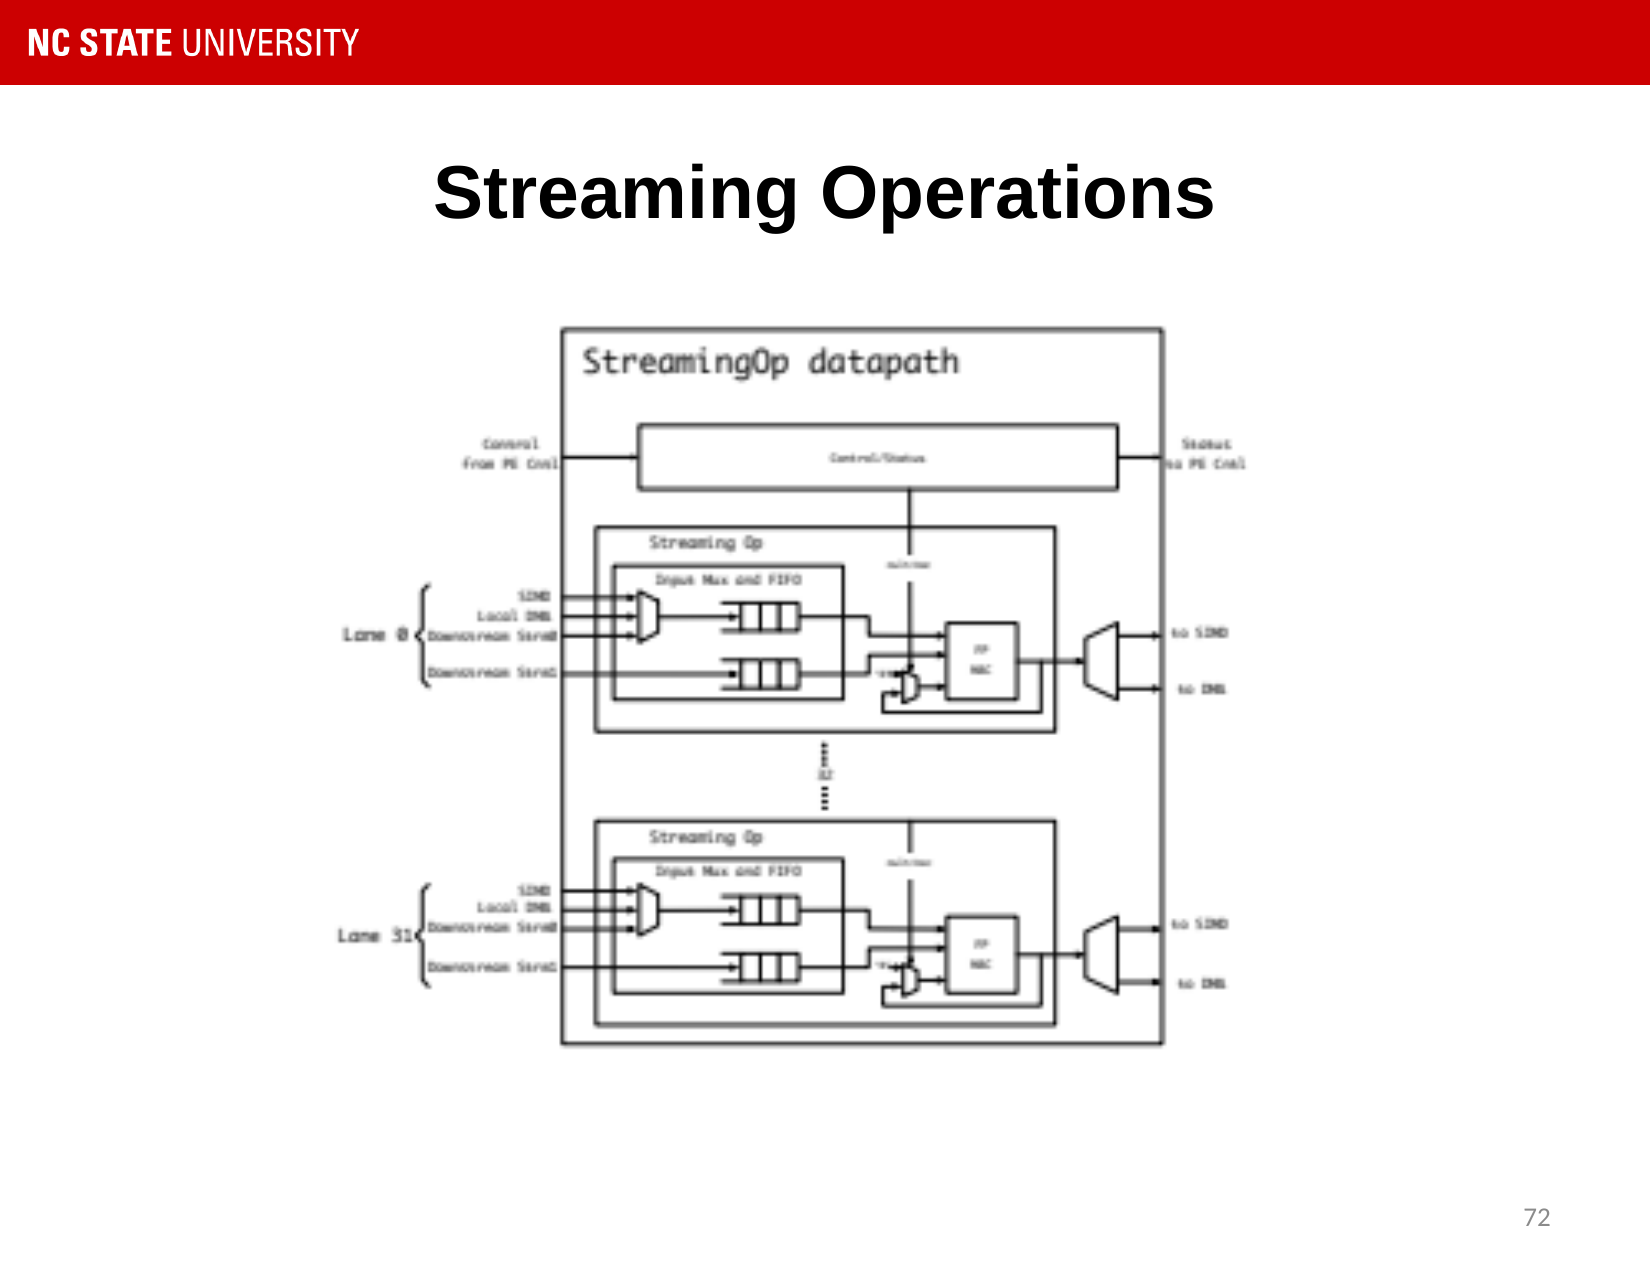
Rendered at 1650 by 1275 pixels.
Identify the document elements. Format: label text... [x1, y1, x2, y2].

title Streaming Operations [82, 89, 1568, 288]
picture [0, 0, 1650, 85]
picture [320, 318, 1249, 1050]
slide_number 72 [1182, 1181, 1568, 1250]
